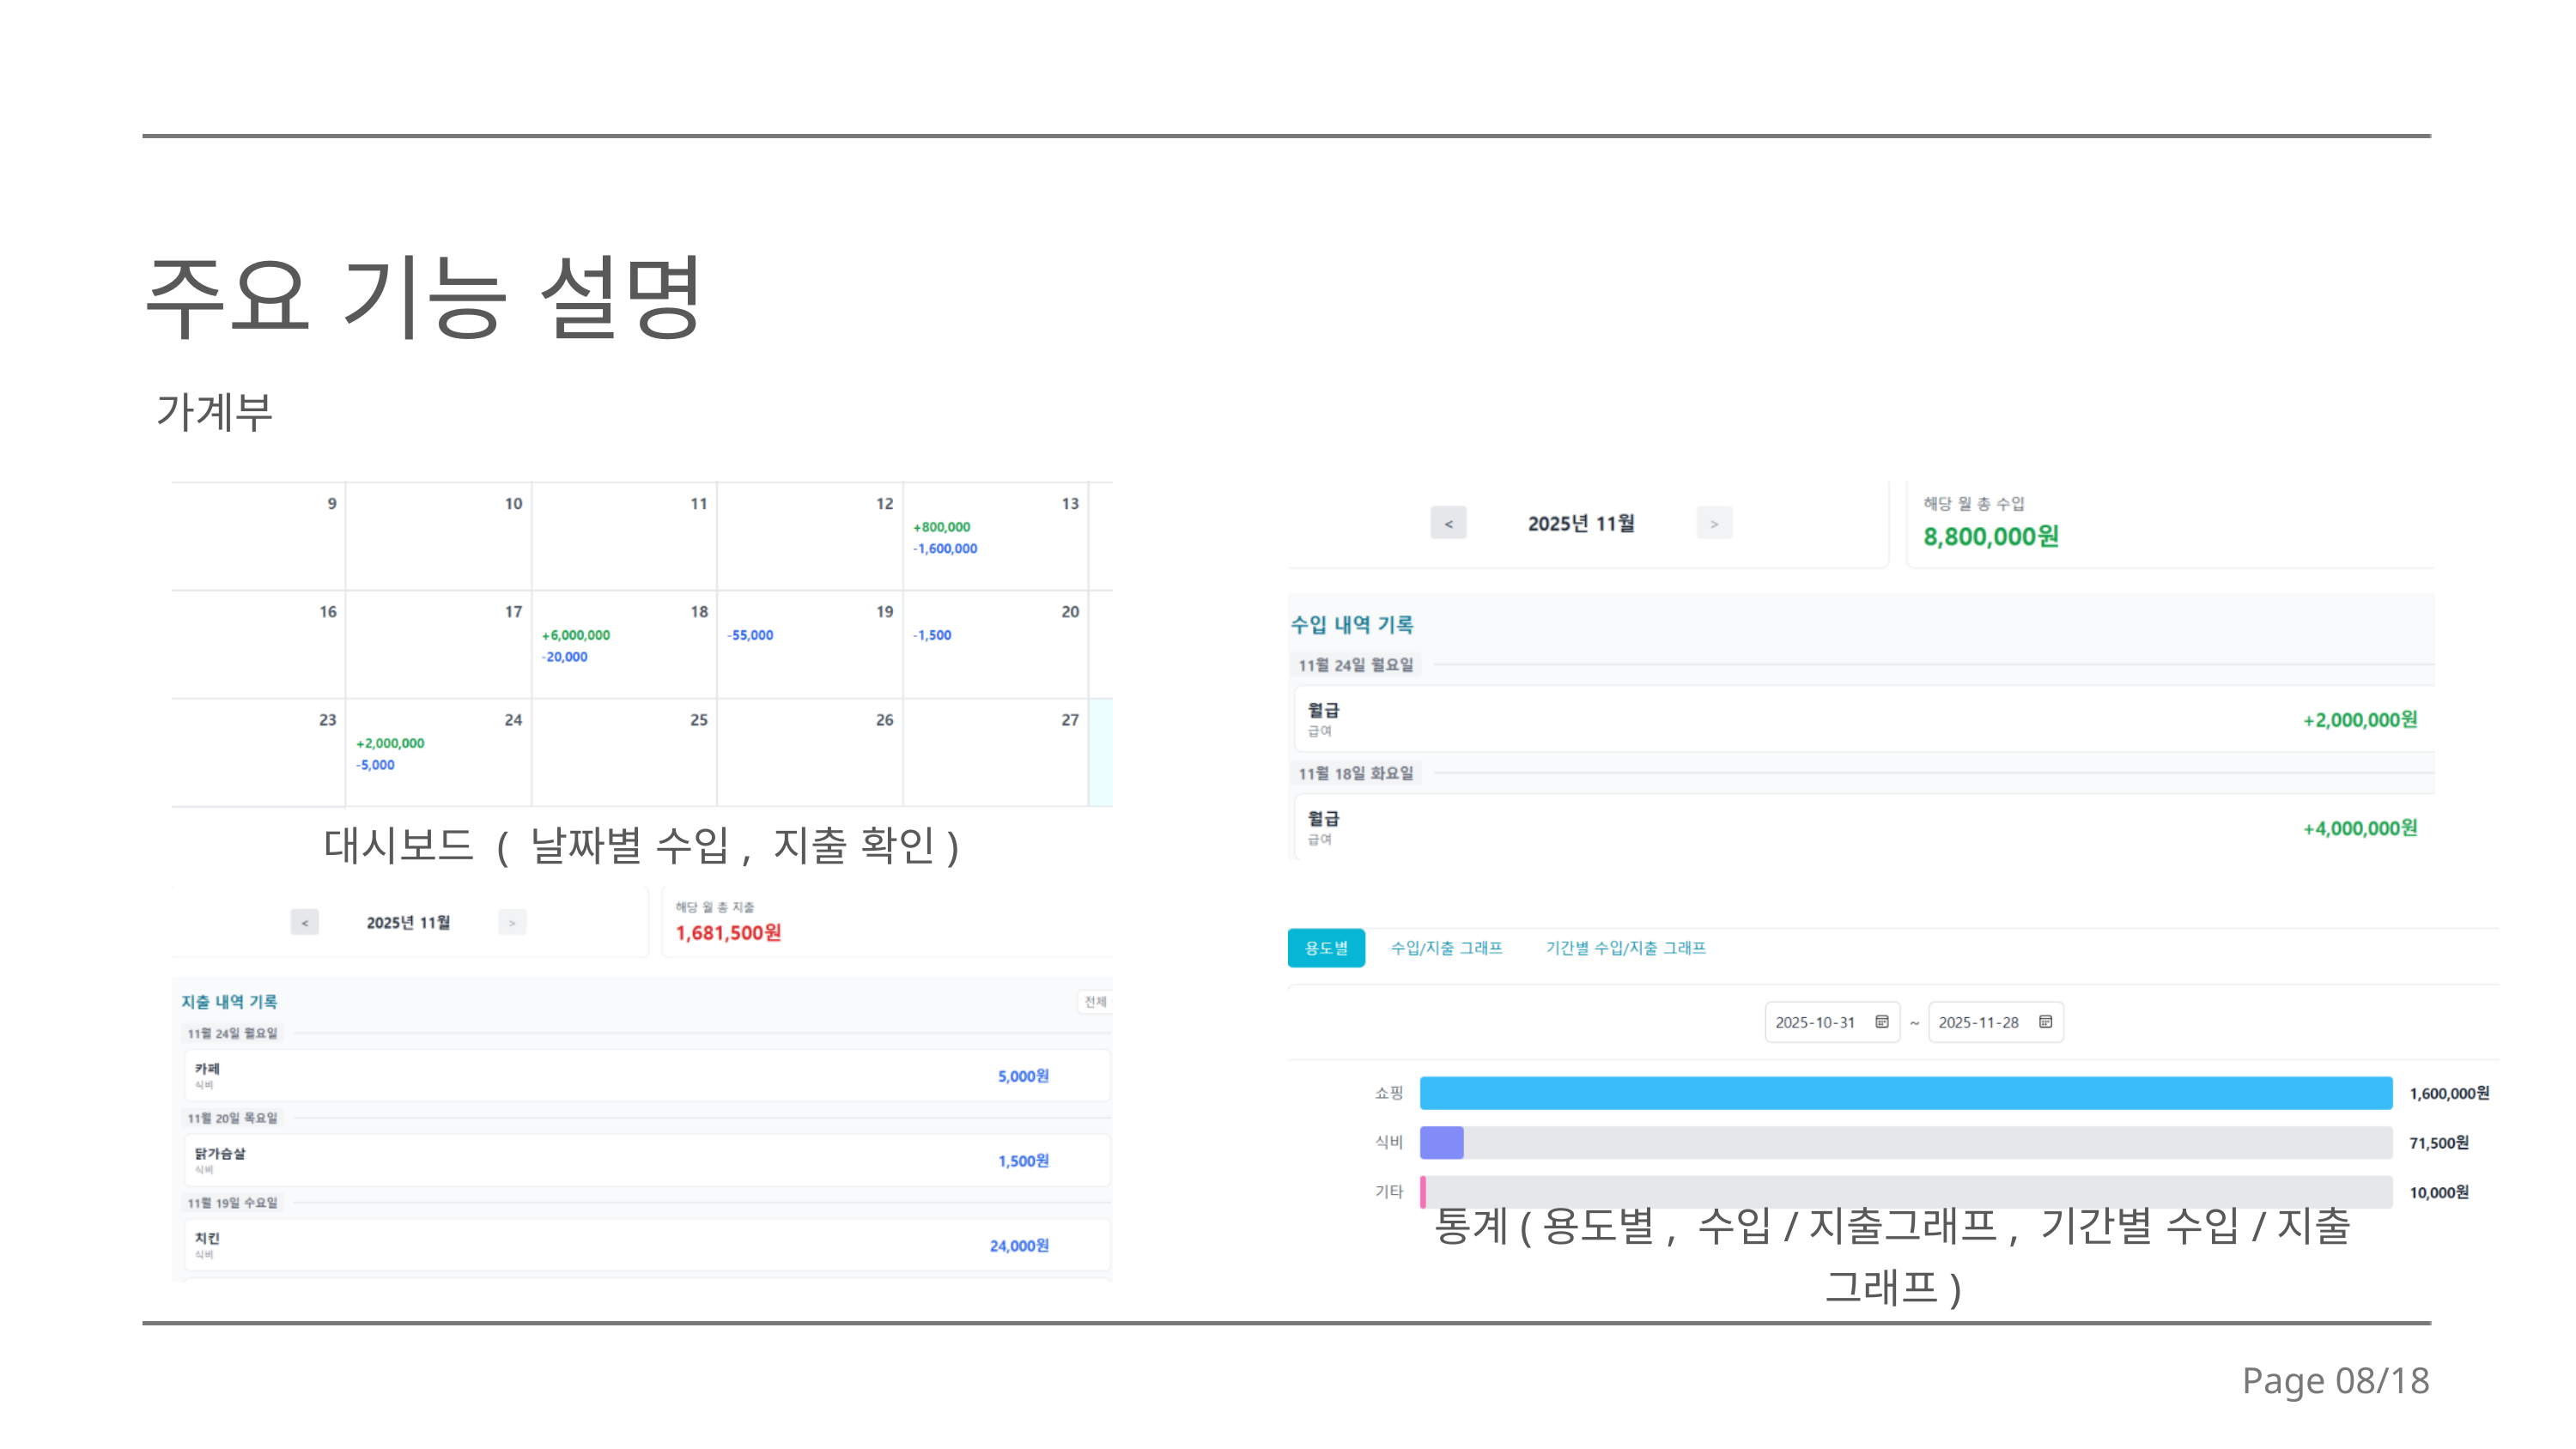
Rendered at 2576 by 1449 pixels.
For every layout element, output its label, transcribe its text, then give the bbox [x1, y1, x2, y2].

picture [143, 1321, 2432, 1325]
picture [171, 481, 1113, 810]
picture [171, 887, 1113, 1282]
picture [1287, 481, 2435, 861]
text_box 대시보드 ( 날짜별 수입, 지출 확인) [295, 817, 987, 868]
text_box 주요 기능 설명 [143, 228, 1712, 360]
picture [1287, 925, 2500, 1216]
text_box Page 08/18 [2119, 1355, 2432, 1406]
text_box 통계(용도별, 수입/지출그래프, 기간별 수입/지출 그래프) [1419, 1222, 2369, 1279]
picture [143, 133, 2432, 138]
text_box 가계부 [155, 375, 1278, 435]
